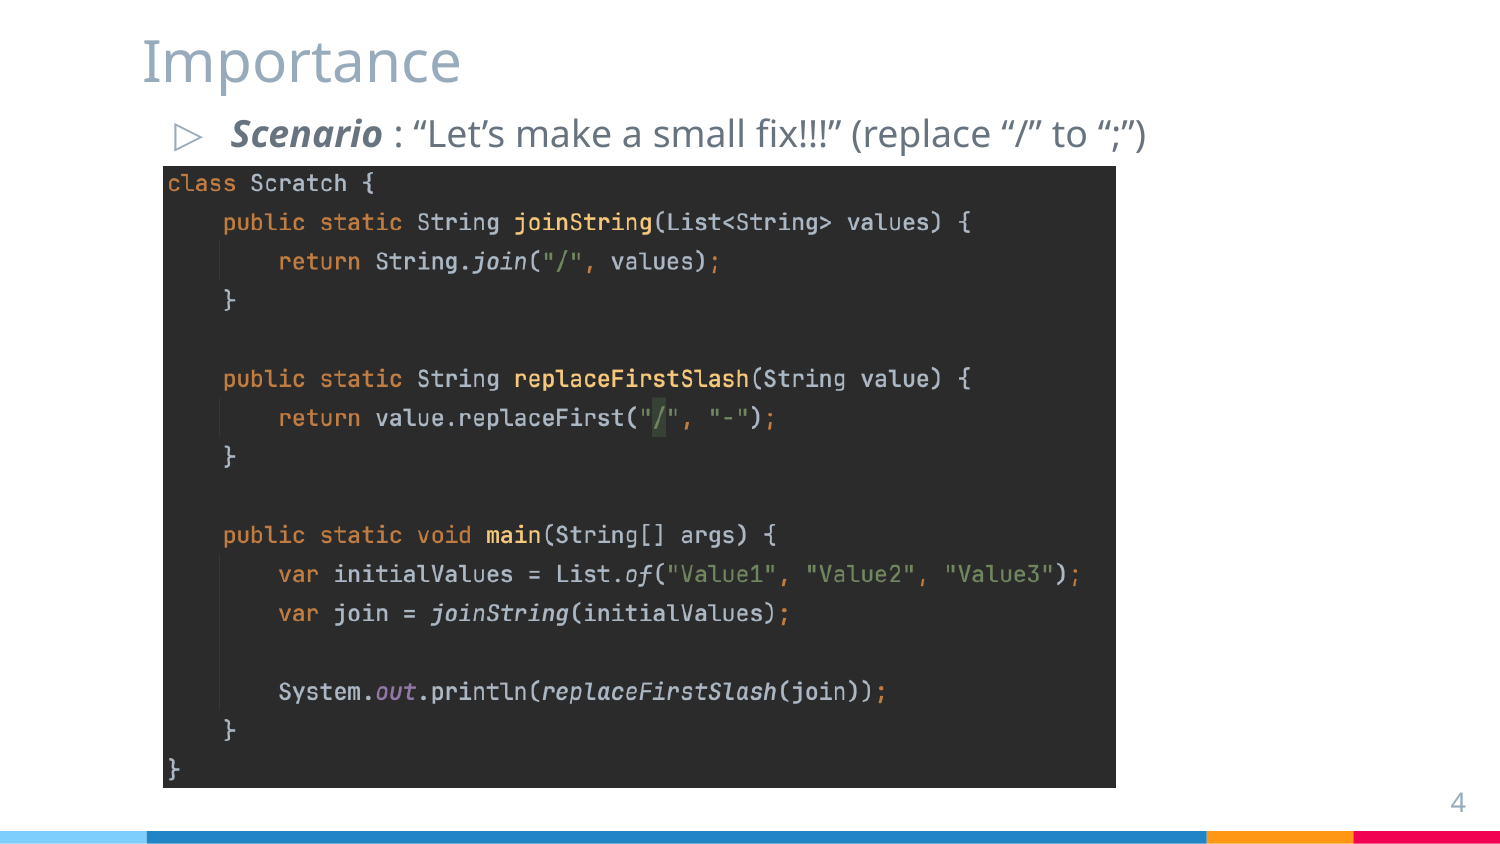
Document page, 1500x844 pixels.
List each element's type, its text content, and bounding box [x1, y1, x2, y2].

list Scenario : “Let’s make a small fix!!!” (replace “/” to “;”) [140, 95, 1340, 679]
picture [163, 165, 1116, 788]
title Importance [127, 0, 1186, 110]
slide_number ‹#› [1391, 770, 1482, 822]
